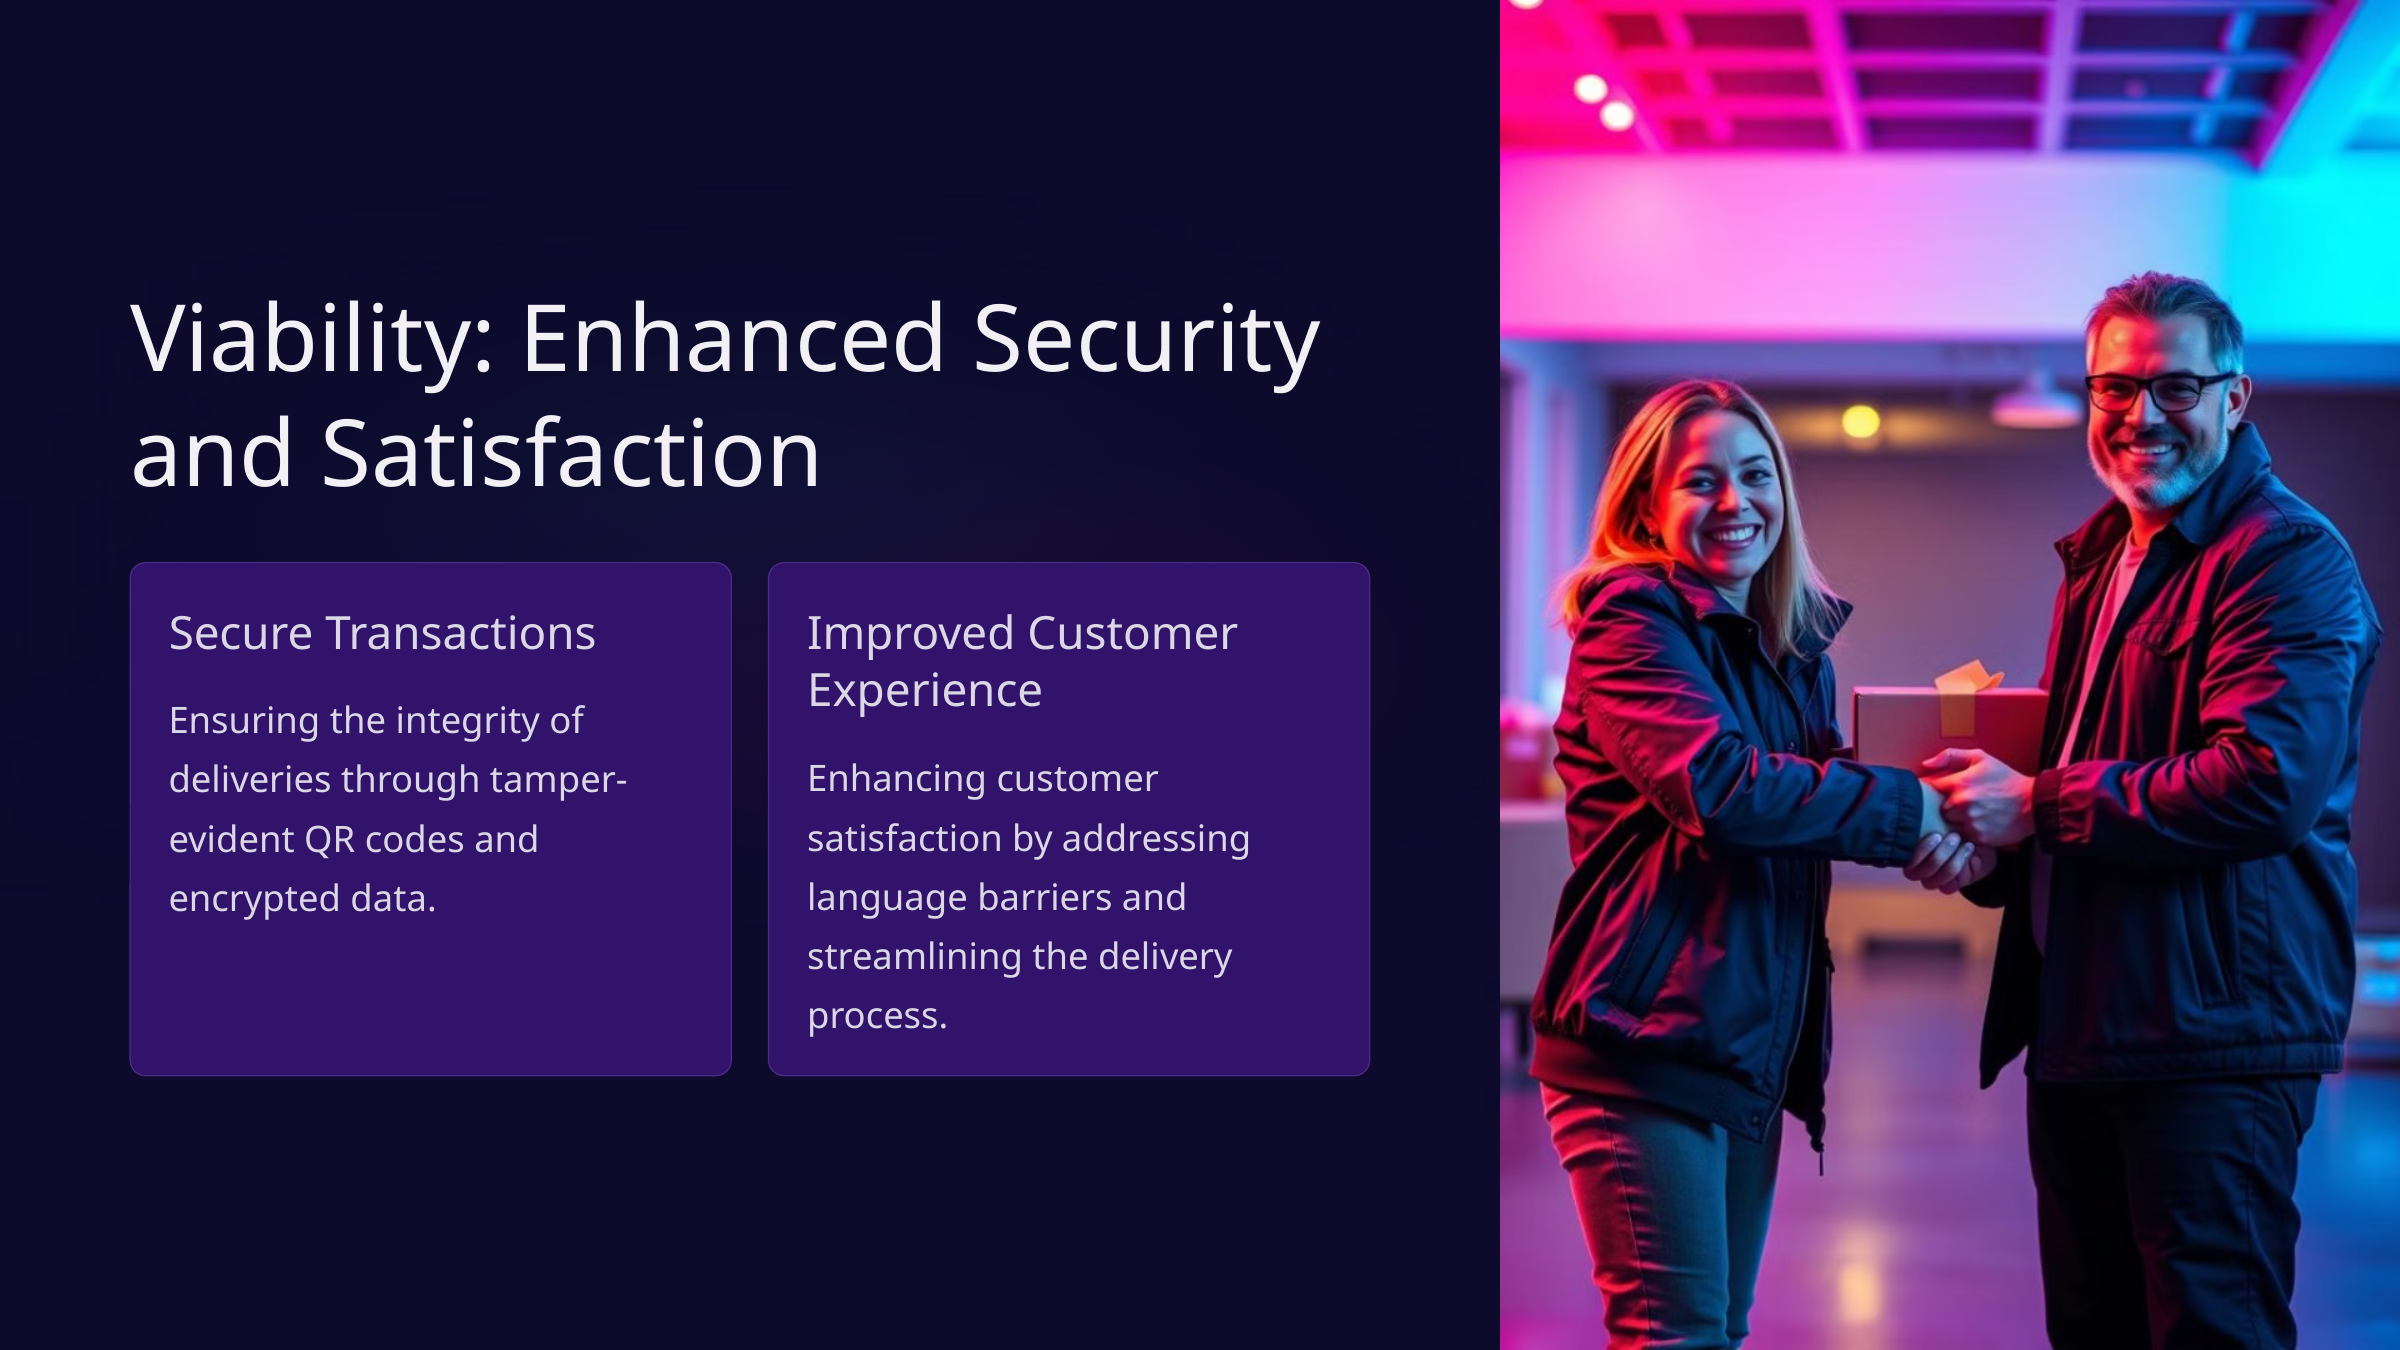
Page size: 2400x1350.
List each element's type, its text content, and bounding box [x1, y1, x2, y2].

text_box Secure Transactions [168, 601, 634, 660]
picture [1499, 0, 2400, 1350]
text_box [130, 562, 732, 1076]
text_box Enhancing customer satisfaction by addressing language barriers and streamlining the delivery process. [806, 739, 1332, 1038]
text_box Improved Customer Experience [806, 601, 1332, 718]
text_box Viability: Enhanced Security and Satisfaction [130, 274, 1370, 507]
text_box [768, 562, 1370, 1076]
text_box Ensuring the integrity of deliveries through tamper-evident QR codes and encrypted data. [168, 681, 693, 920]
